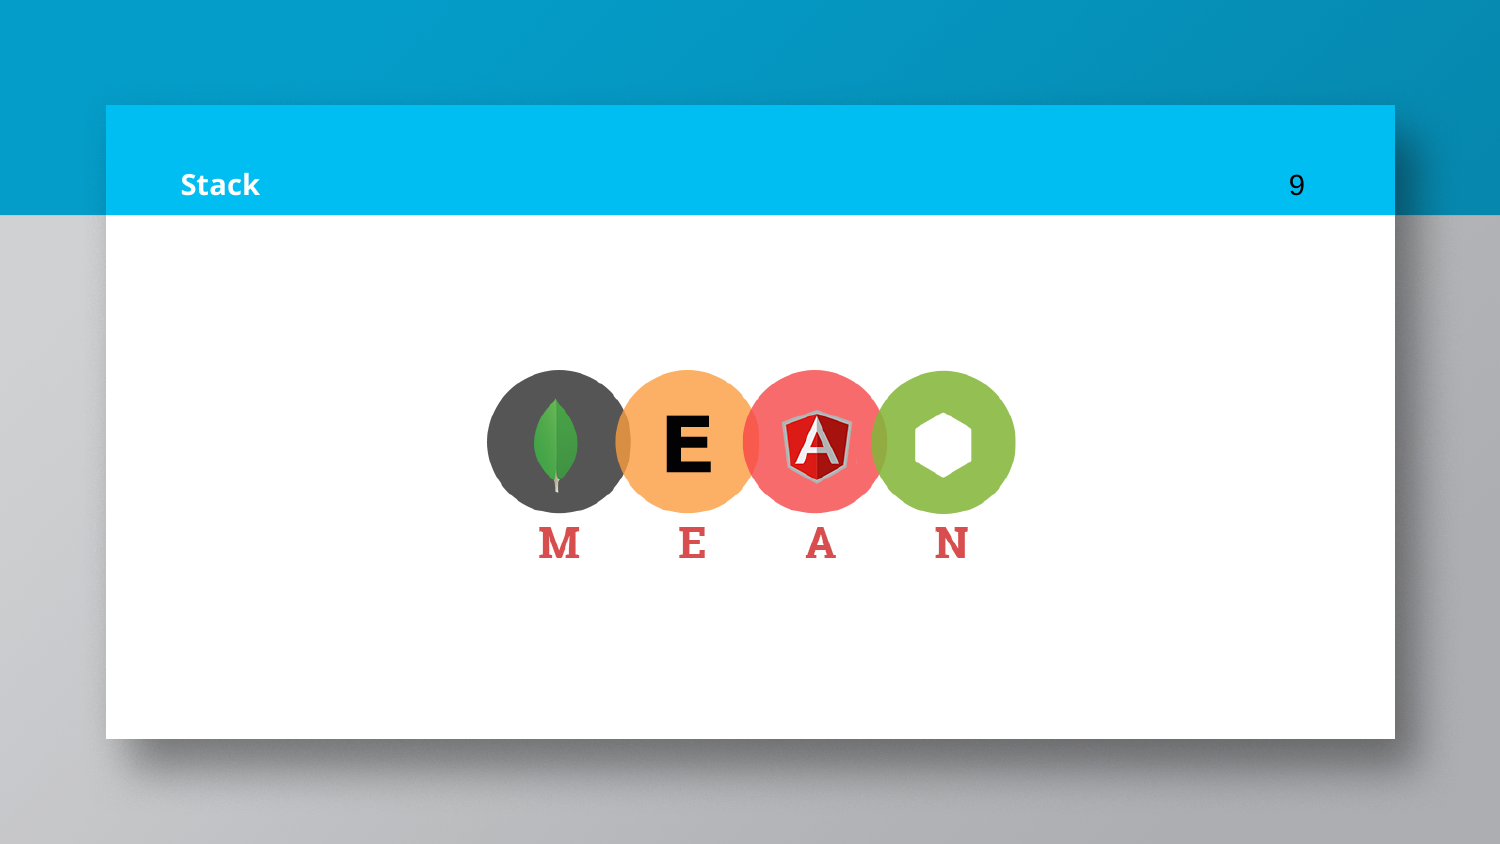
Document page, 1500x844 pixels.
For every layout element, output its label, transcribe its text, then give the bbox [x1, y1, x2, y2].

title Stack [165, 106, 1273, 217]
picture [0, 216, 1500, 844]
slide_number ‹#› [1273, 106, 1364, 217]
